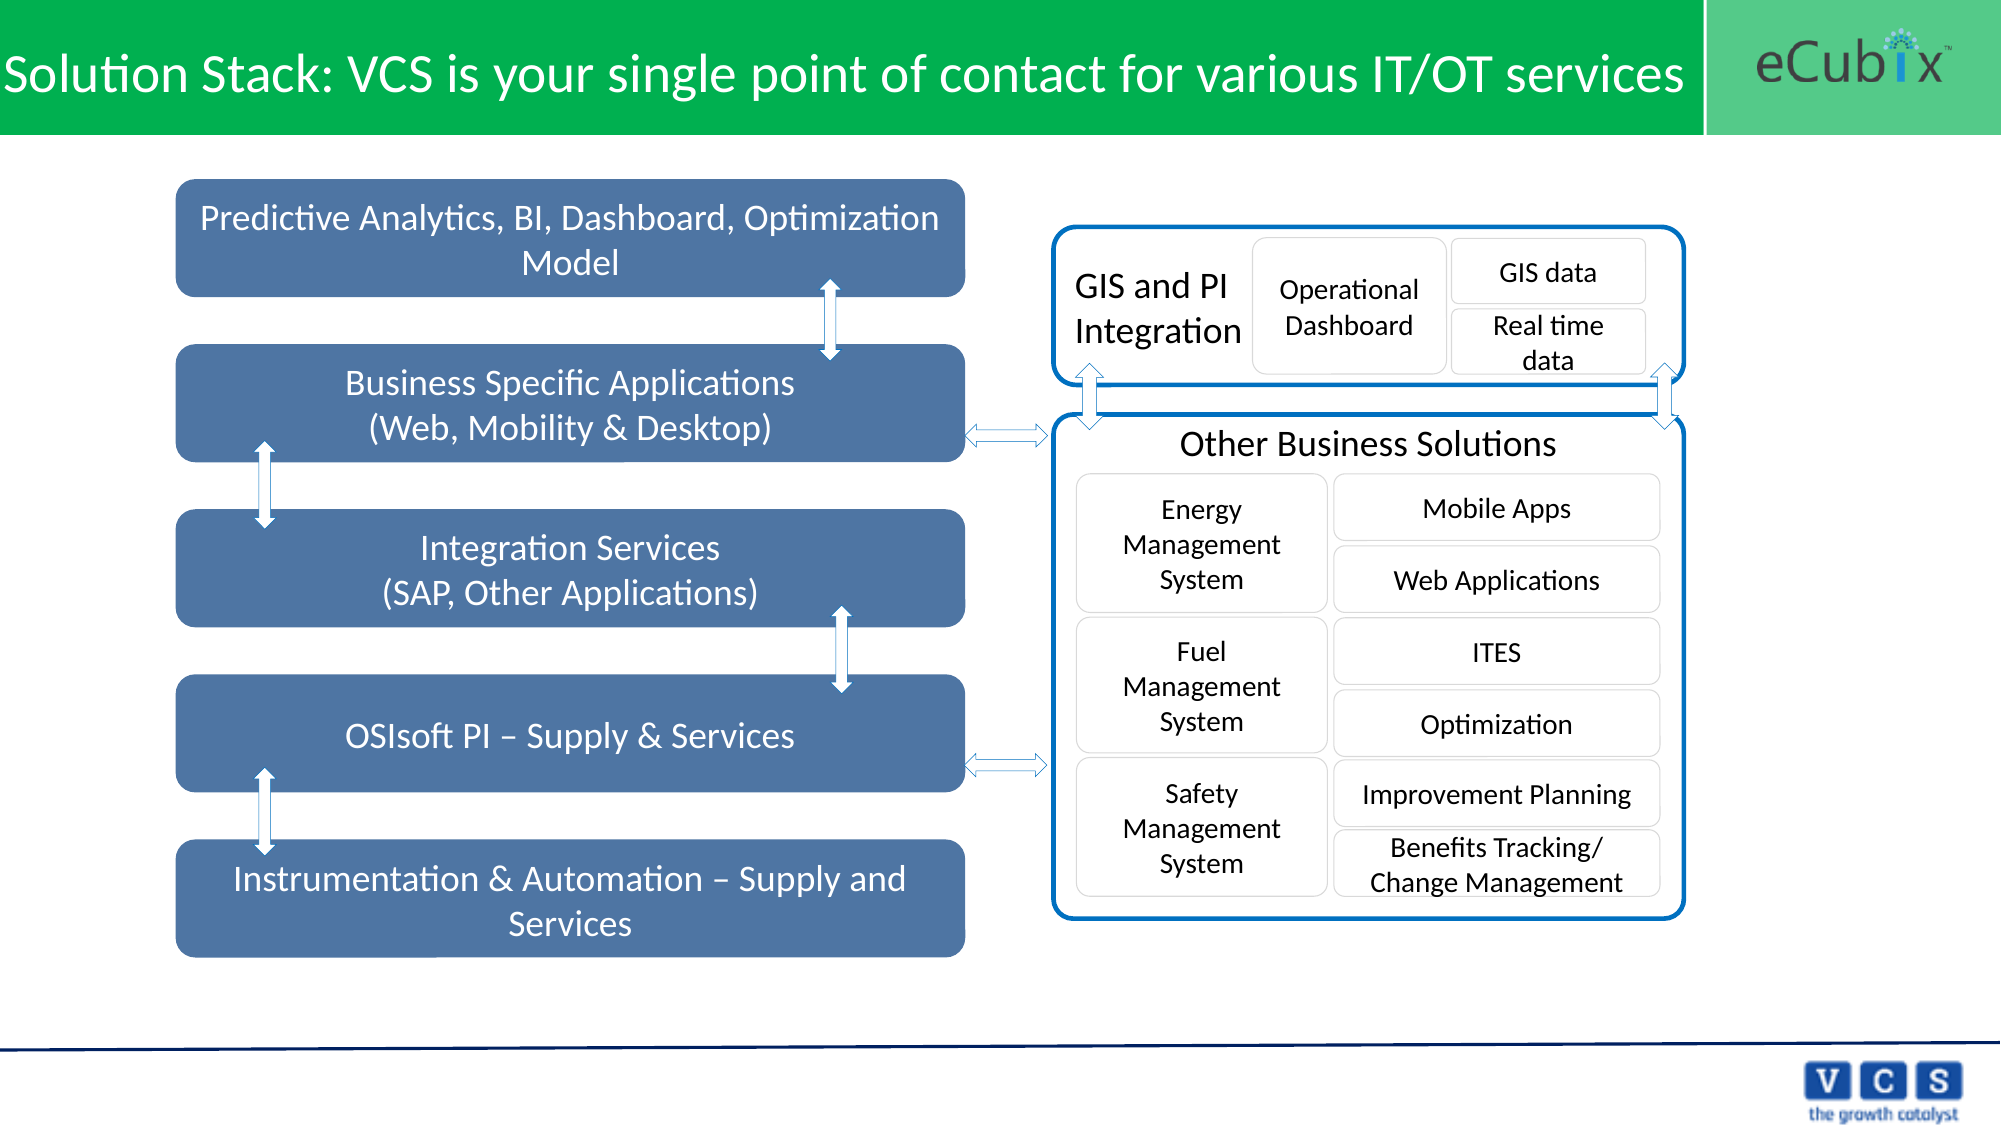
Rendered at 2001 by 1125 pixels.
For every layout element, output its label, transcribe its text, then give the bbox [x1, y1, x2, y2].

text_box [962, 751, 1049, 780]
text_box Instrumentation & Automation – Supply and Services [174, 838, 967, 959]
picture [1798, 1055, 1966, 1125]
text_box Solution Stack: VCS is your single point of contact for various IT/OT services [0, 29, 1884, 111]
text_box [816, 276, 845, 363]
text_box Benefits Tracking/ Change Management [1333, 829, 1661, 897]
text_box Safety Management System [1075, 756, 1328, 897]
text_box [827, 603, 856, 696]
text_box OSIsoft PI – Supply & Services [174, 673, 967, 794]
text_box GIS data [1450, 237, 1647, 305]
text_box Predictive Analytics, BI, Dashboard, Optimization Model [174, 178, 967, 299]
text_box Mobile Apps [1333, 473, 1661, 542]
text_box Improvement Planning [1333, 759, 1661, 828]
text_box Optimization [1333, 689, 1661, 758]
text_box [250, 765, 279, 858]
text_box [1072, 361, 1107, 432]
picture [1757, 28, 1952, 82]
text_box [250, 439, 279, 531]
text_box Fuel Management System [1075, 616, 1328, 754]
text_box [1648, 361, 1682, 431]
text_box Energy Management System [1075, 473, 1328, 614]
text_box Other Business Solutions [1052, 413, 1685, 920]
text_box Real time data [1450, 308, 1647, 375]
text_box Integration Services (SAP, Other Applications) [174, 508, 967, 629]
text_box Business Specific Applications (Web, Mobility & Desktop) [174, 343, 967, 464]
text_box Web Applications [1333, 545, 1661, 613]
text_box ITES [1333, 617, 1661, 685]
text_box [963, 421, 1050, 450]
text_box GIS and PI Integration [1052, 225, 1685, 386]
